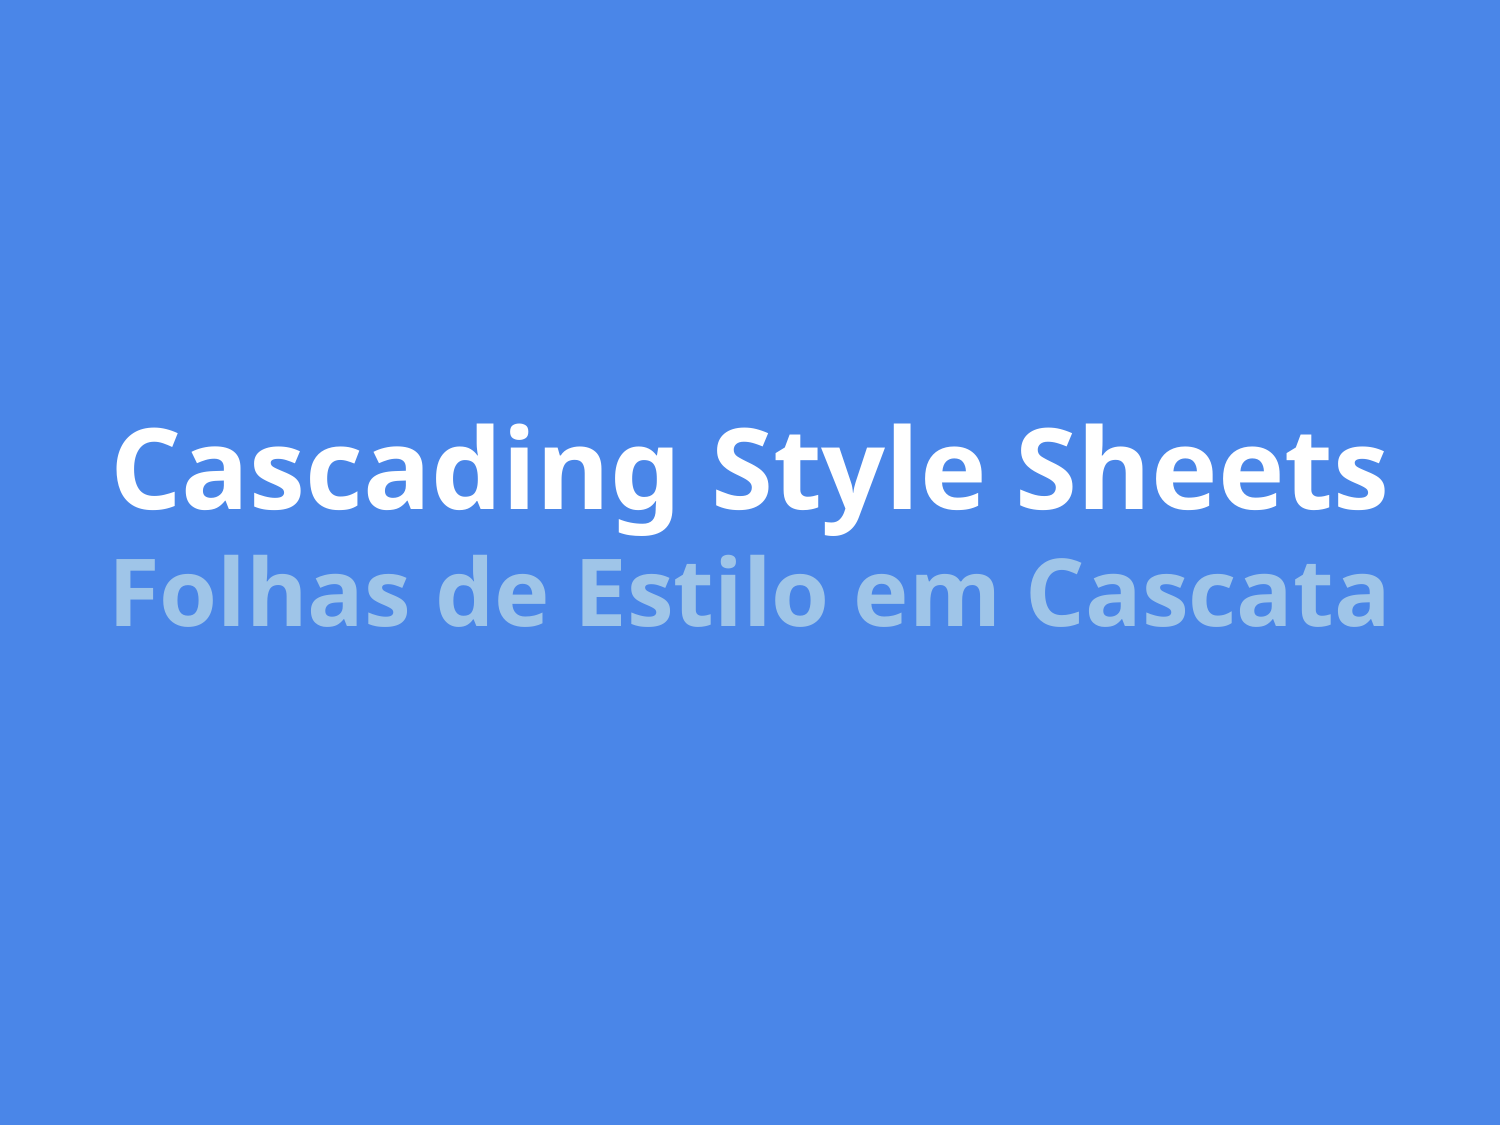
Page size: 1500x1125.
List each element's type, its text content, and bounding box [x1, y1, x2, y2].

title Cascading Style Sheets Folhas de Estilo em Cascata [29, 278, 1471, 764]
